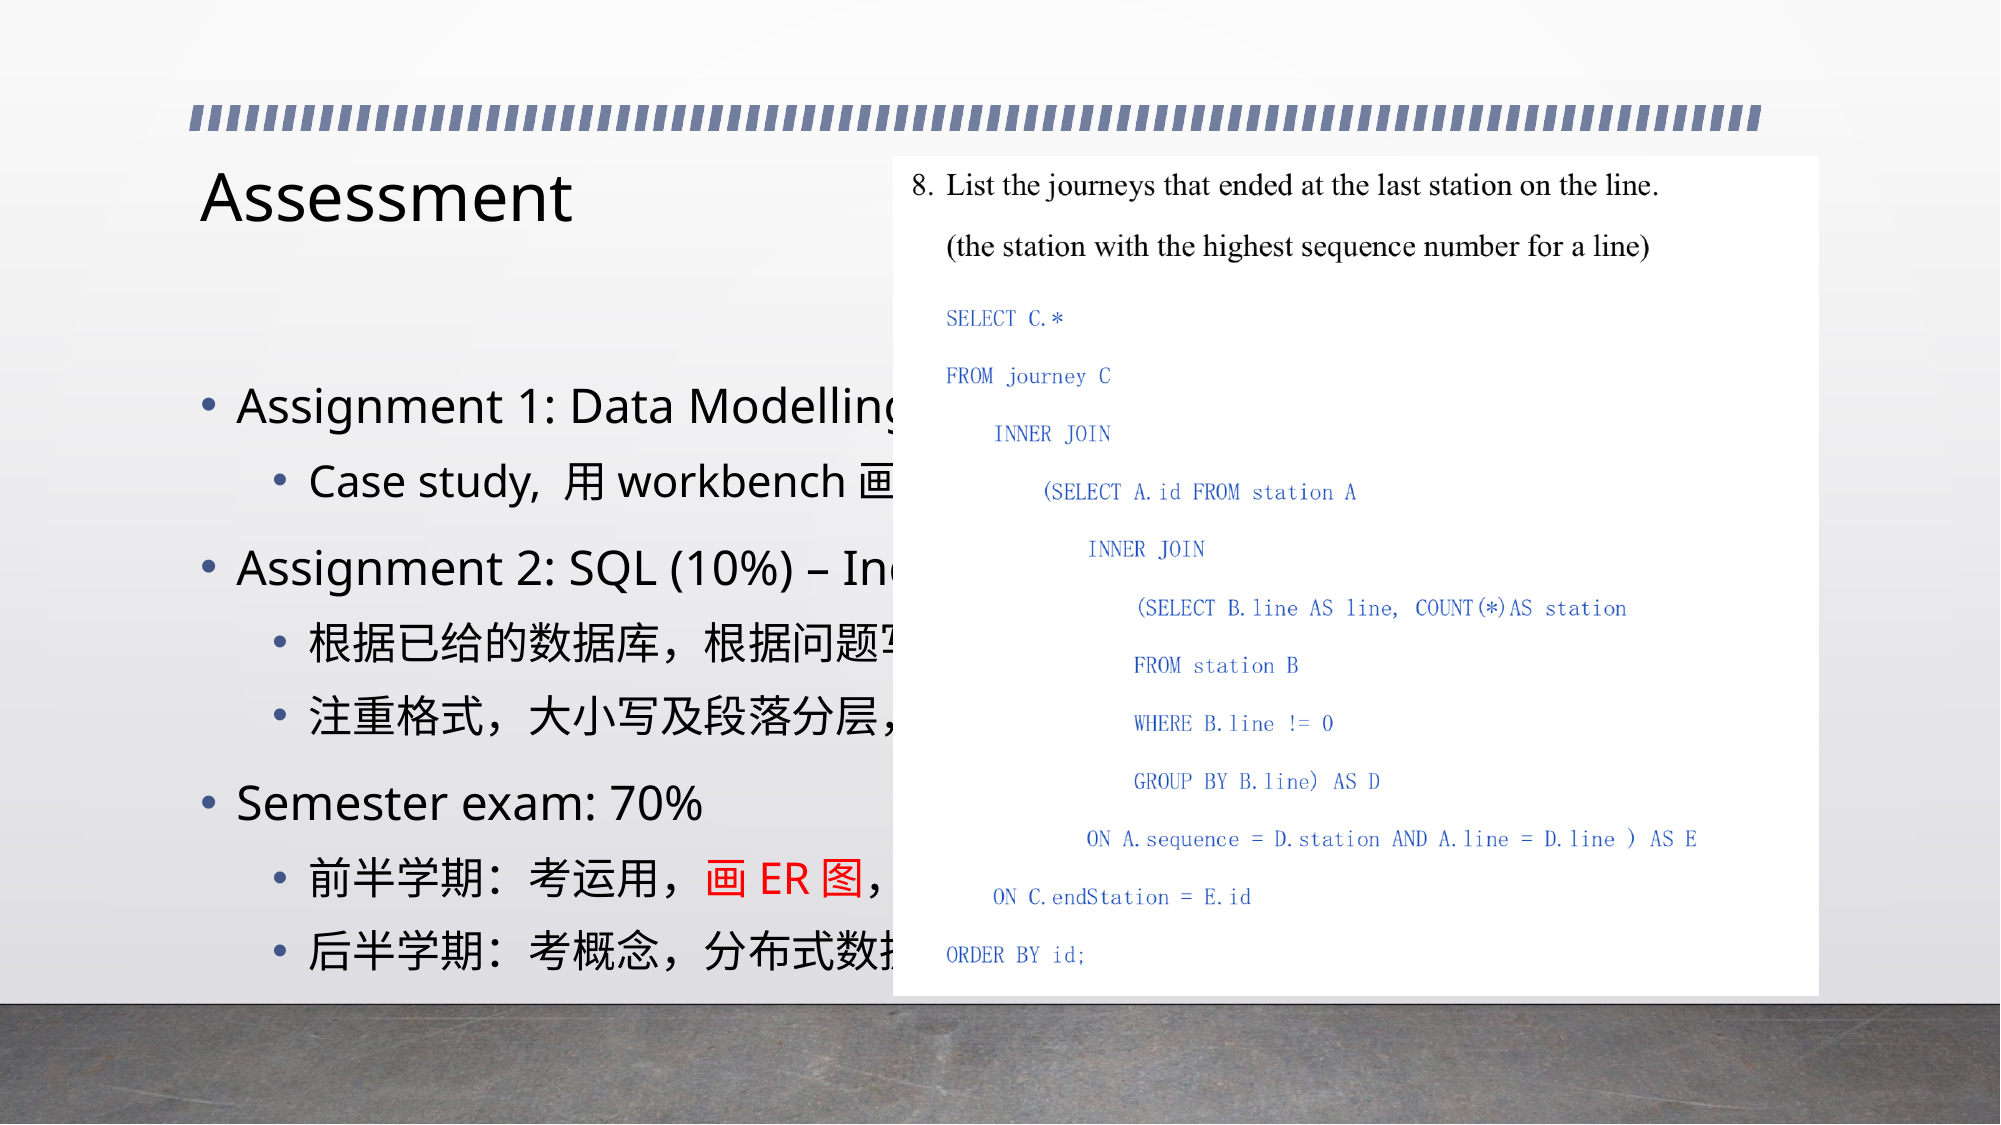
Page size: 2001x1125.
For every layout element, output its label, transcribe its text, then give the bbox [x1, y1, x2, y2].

picture [893, 156, 1820, 997]
list Assignment 1: Data Modelling (20%) -- Group work Case study, 用workbench画ER图 Assignment 2: SQL (10%) – Individual work 根据已给的数据库，根据问题写10个SQL语句 注重格式，大小写及段落分层，方便批阅 Semester exam: 70% 前半学期：考运用，画ER图，SQL语句，设计数据类型，范式分解等 后半学期：考概念，分布式数据库，数据库管理，NoSQL，数据仓库等 [185, 356, 893, 996]
title Assessment [185, 156, 893, 329]
picture [0, 1004, 2000, 1124]
